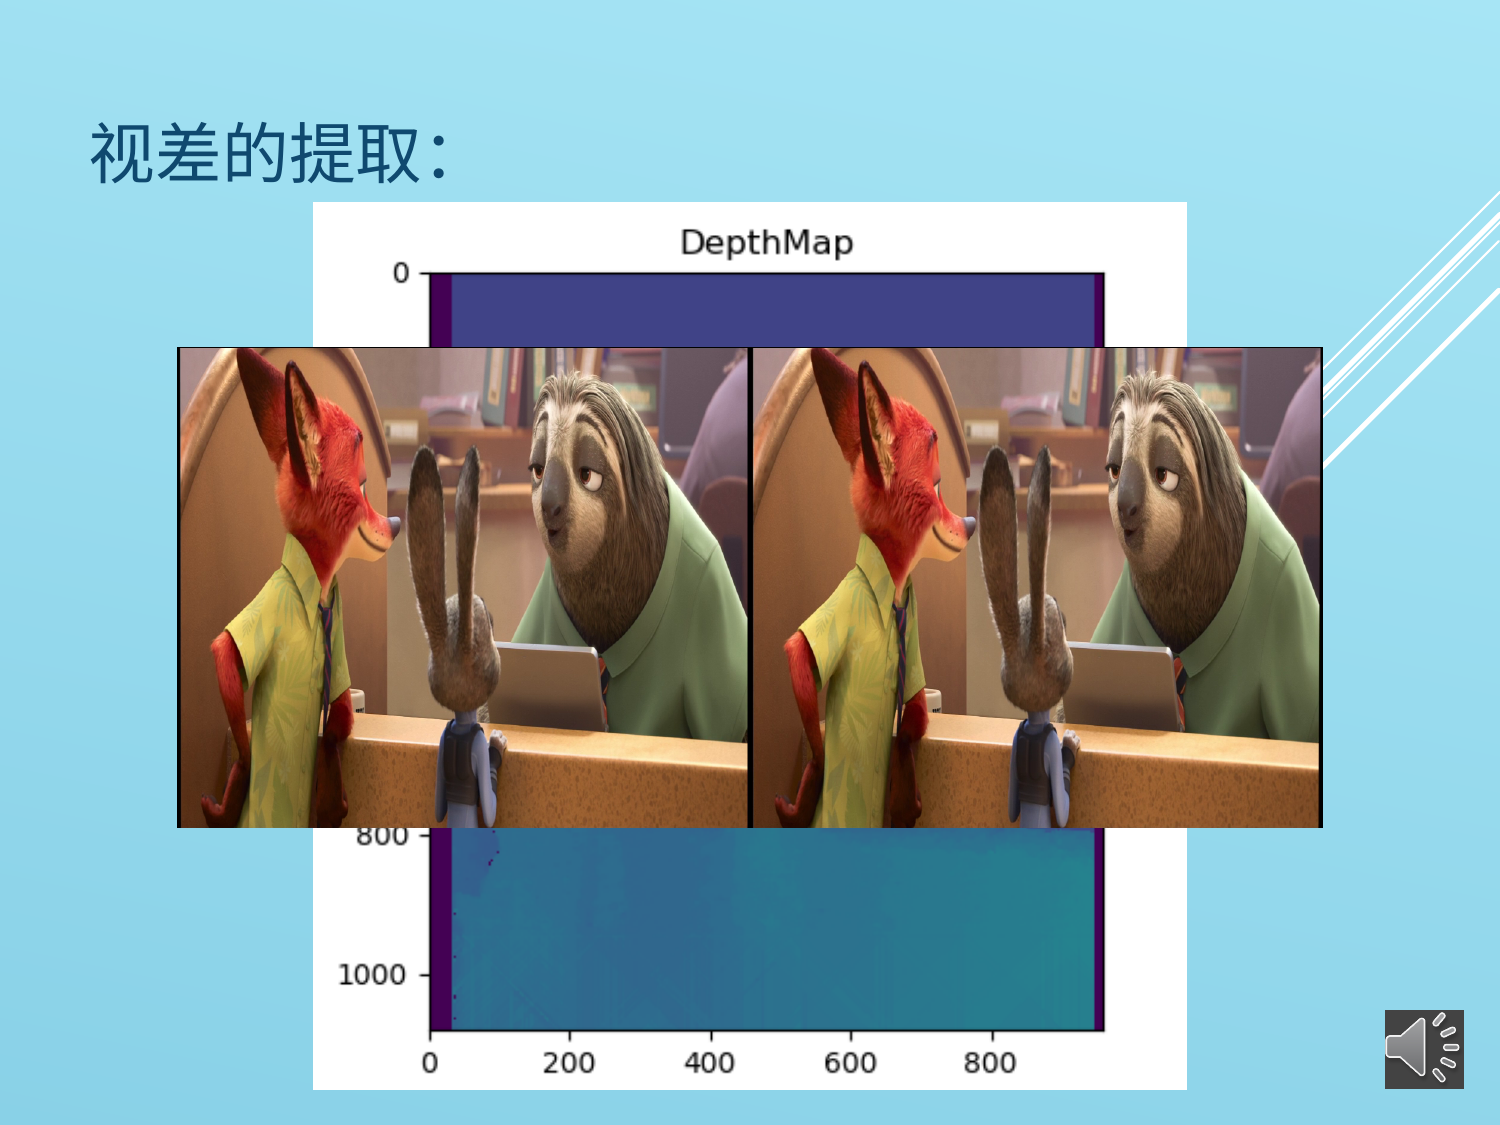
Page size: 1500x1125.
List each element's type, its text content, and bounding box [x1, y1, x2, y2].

picture [1384, 1009, 1465, 1090]
subtitle 视差的提取： [73, 104, 661, 261]
picture [176, 202, 1323, 1090]
